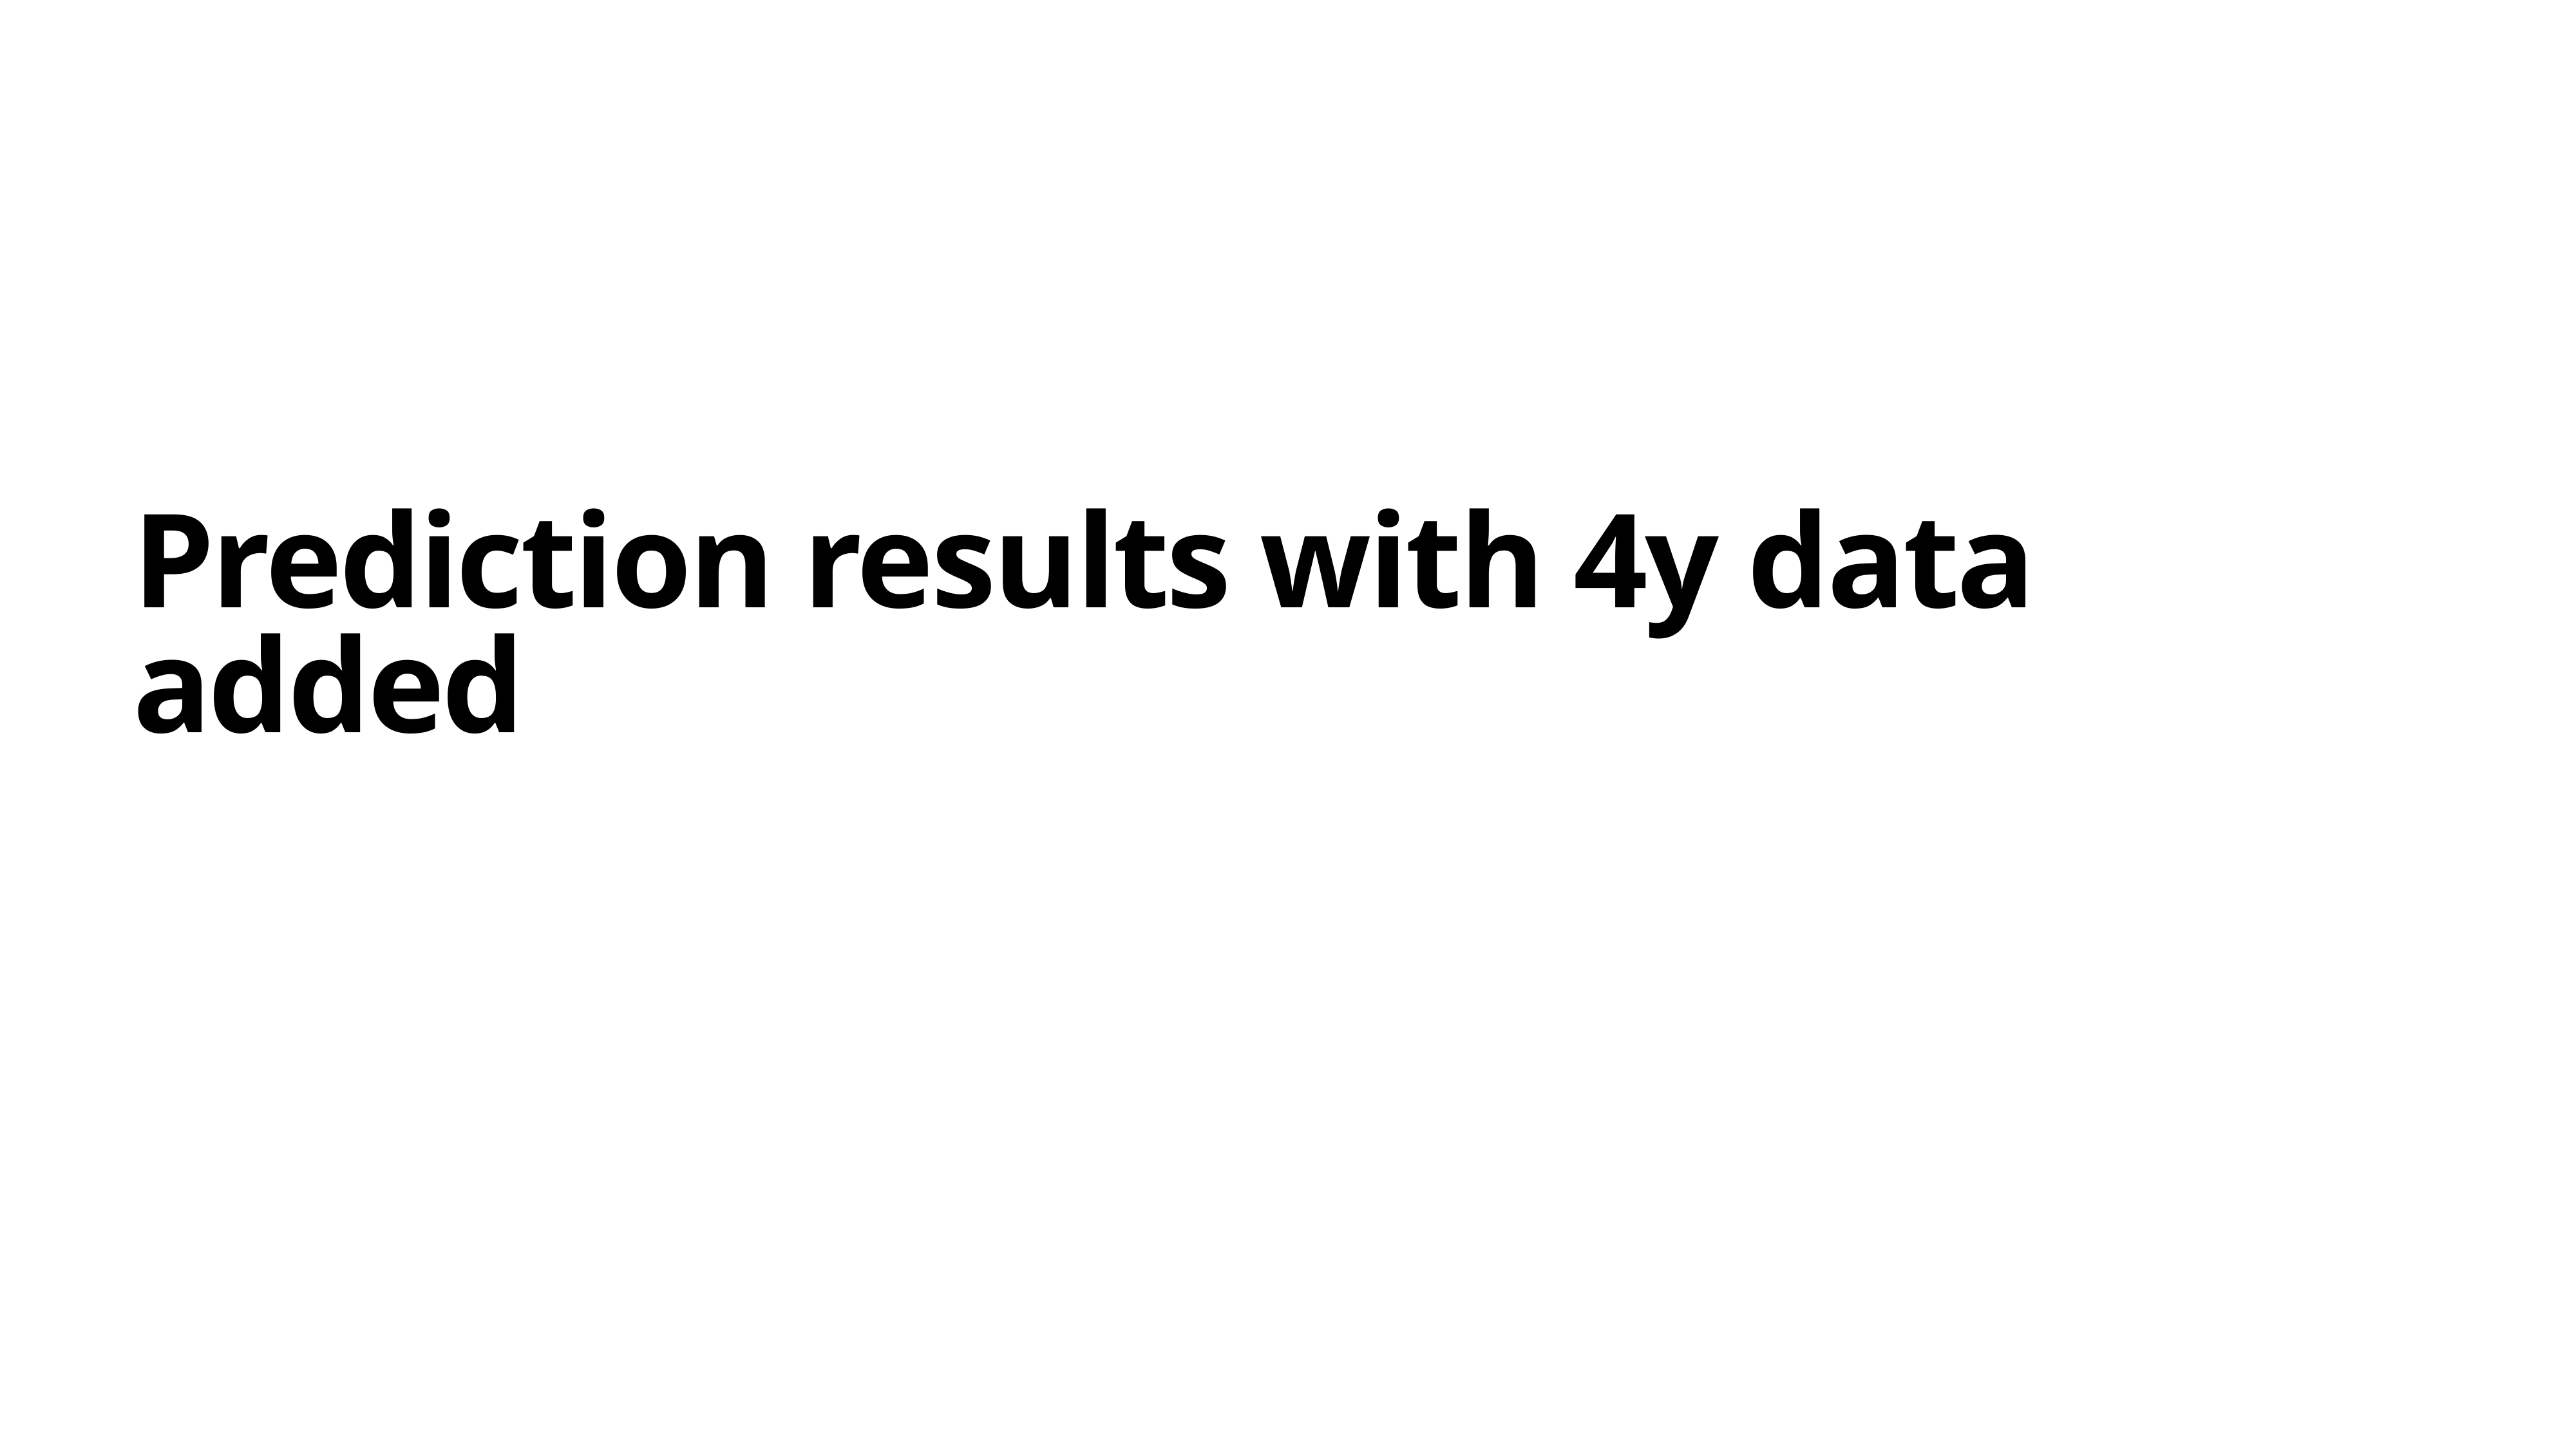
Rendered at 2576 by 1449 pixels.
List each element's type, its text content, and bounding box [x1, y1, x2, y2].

title Prediction results with 4y data added [127, 271, 2449, 764]
